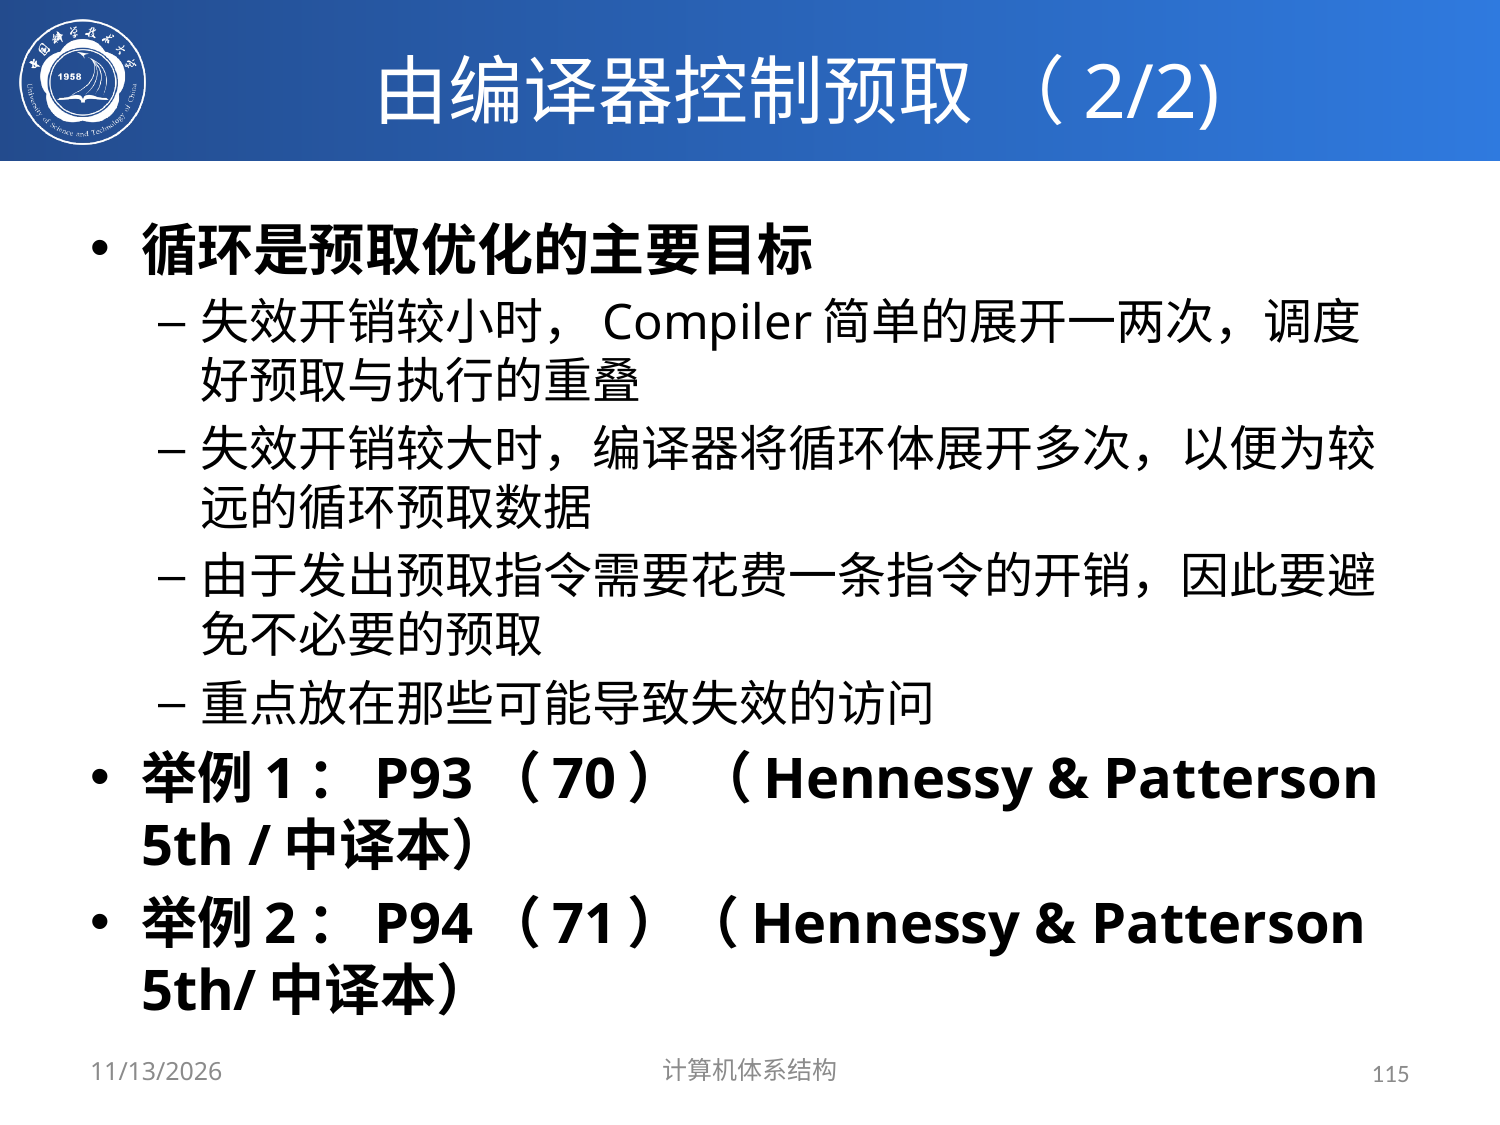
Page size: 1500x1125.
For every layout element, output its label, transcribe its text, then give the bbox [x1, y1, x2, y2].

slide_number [75, 1042, 425, 1103]
slide_number 115 [1074, 1042, 1425, 1103]
footer 计算机体系结构 [512, 1042, 988, 1103]
list 循环是预取优化的主要目标 失效开销较小时，Compiler简单的展开一两次，调度好预取与执行的重叠 失效开销较大时，编译器将循环体展开多次，以便为较远的循环预取数据 由于发出预取指令需要花费一条指令的开销，因此要避免不必要的预取 重点放在那些可能导致失效的访问 举例1：P93（70） （Hennessy & Patterson 5th /中译本） 举例2：P94（71）（Hennessy & Patterson 5th/中译本） [75, 206, 1425, 1036]
title 由编译器控制预取 （2/2) [169, 24, 1425, 153]
picture [19, 19, 146, 145]
